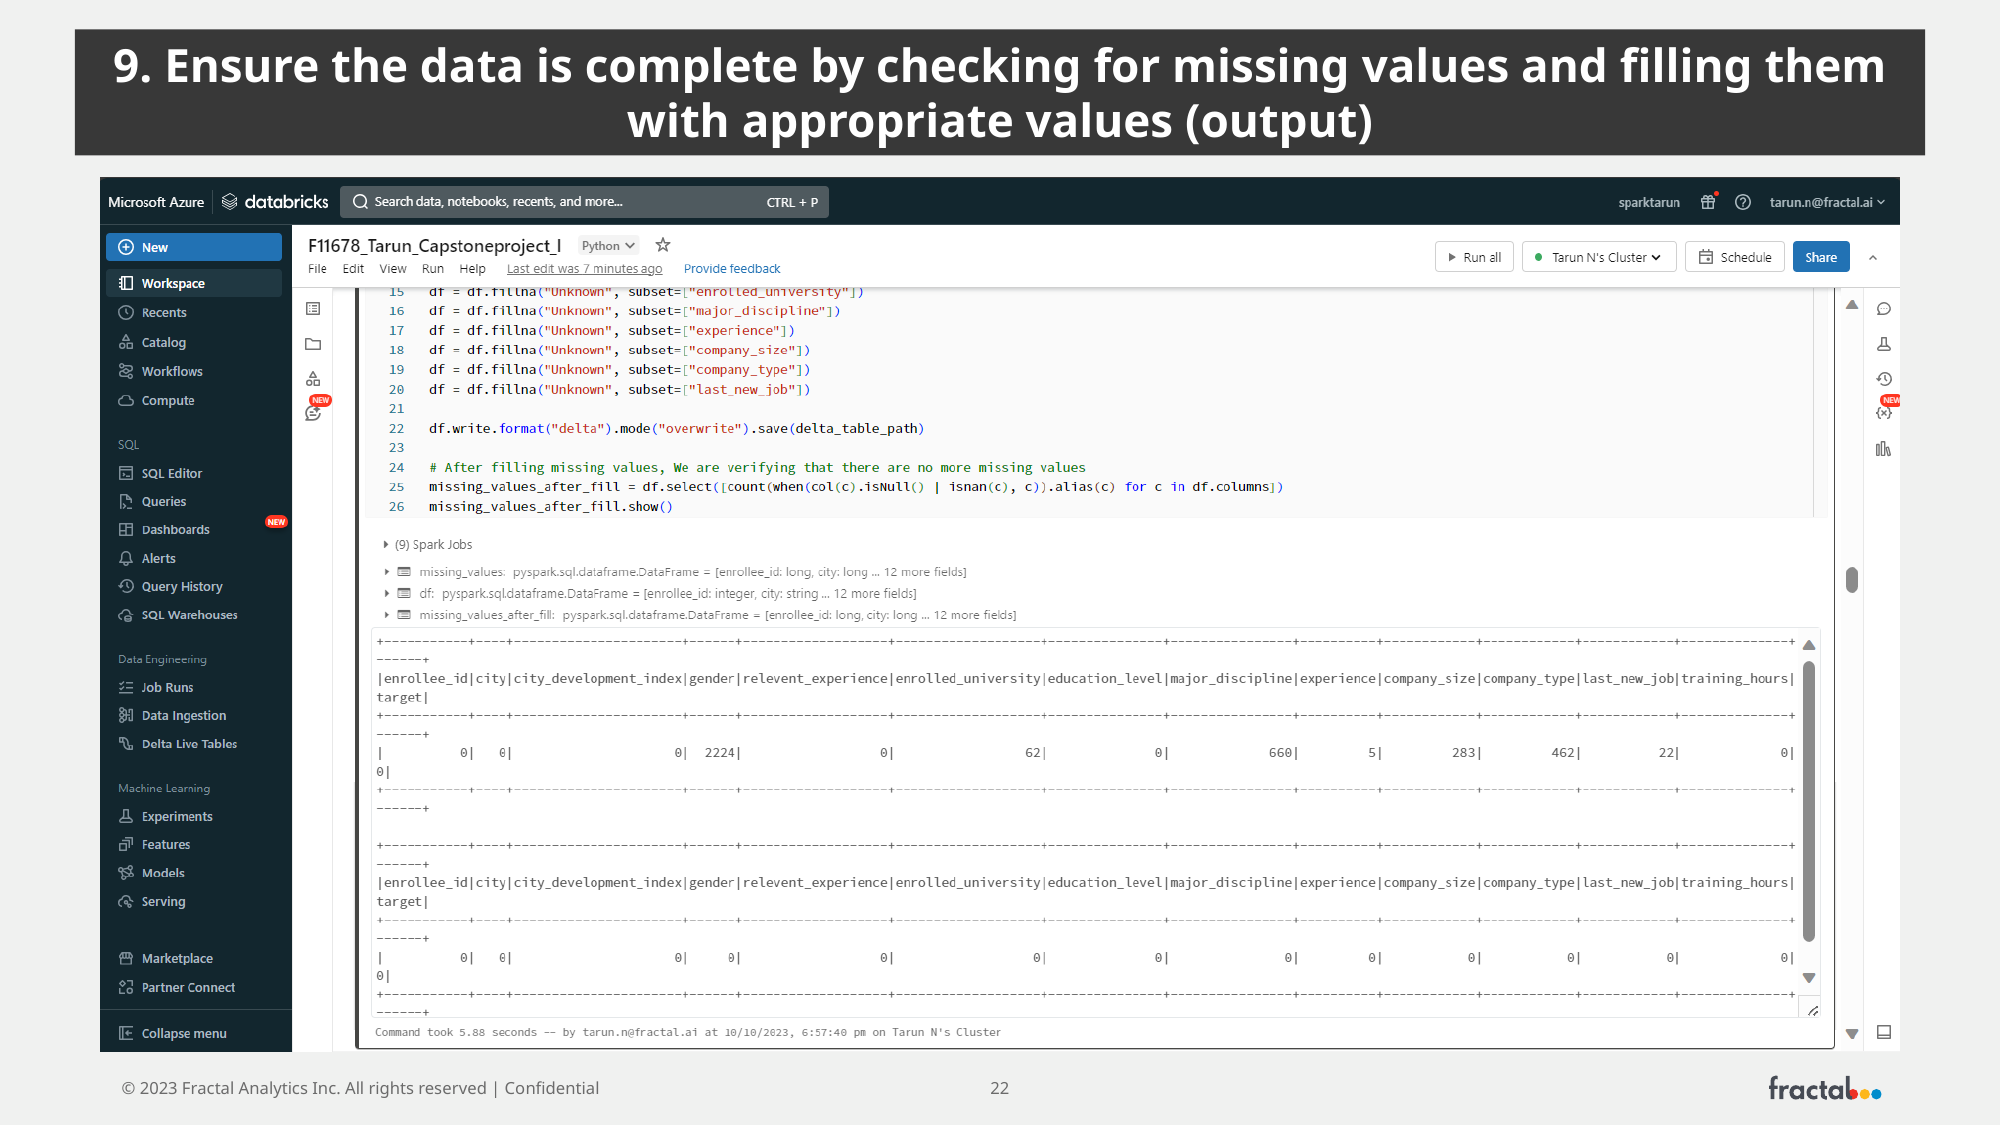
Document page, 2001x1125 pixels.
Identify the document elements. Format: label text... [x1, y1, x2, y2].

picture [100, 177, 1900, 1052]
title 9. Ensure the data is complete by checking for missing values and filling them with appropriate values (output) [74, 29, 1926, 156]
